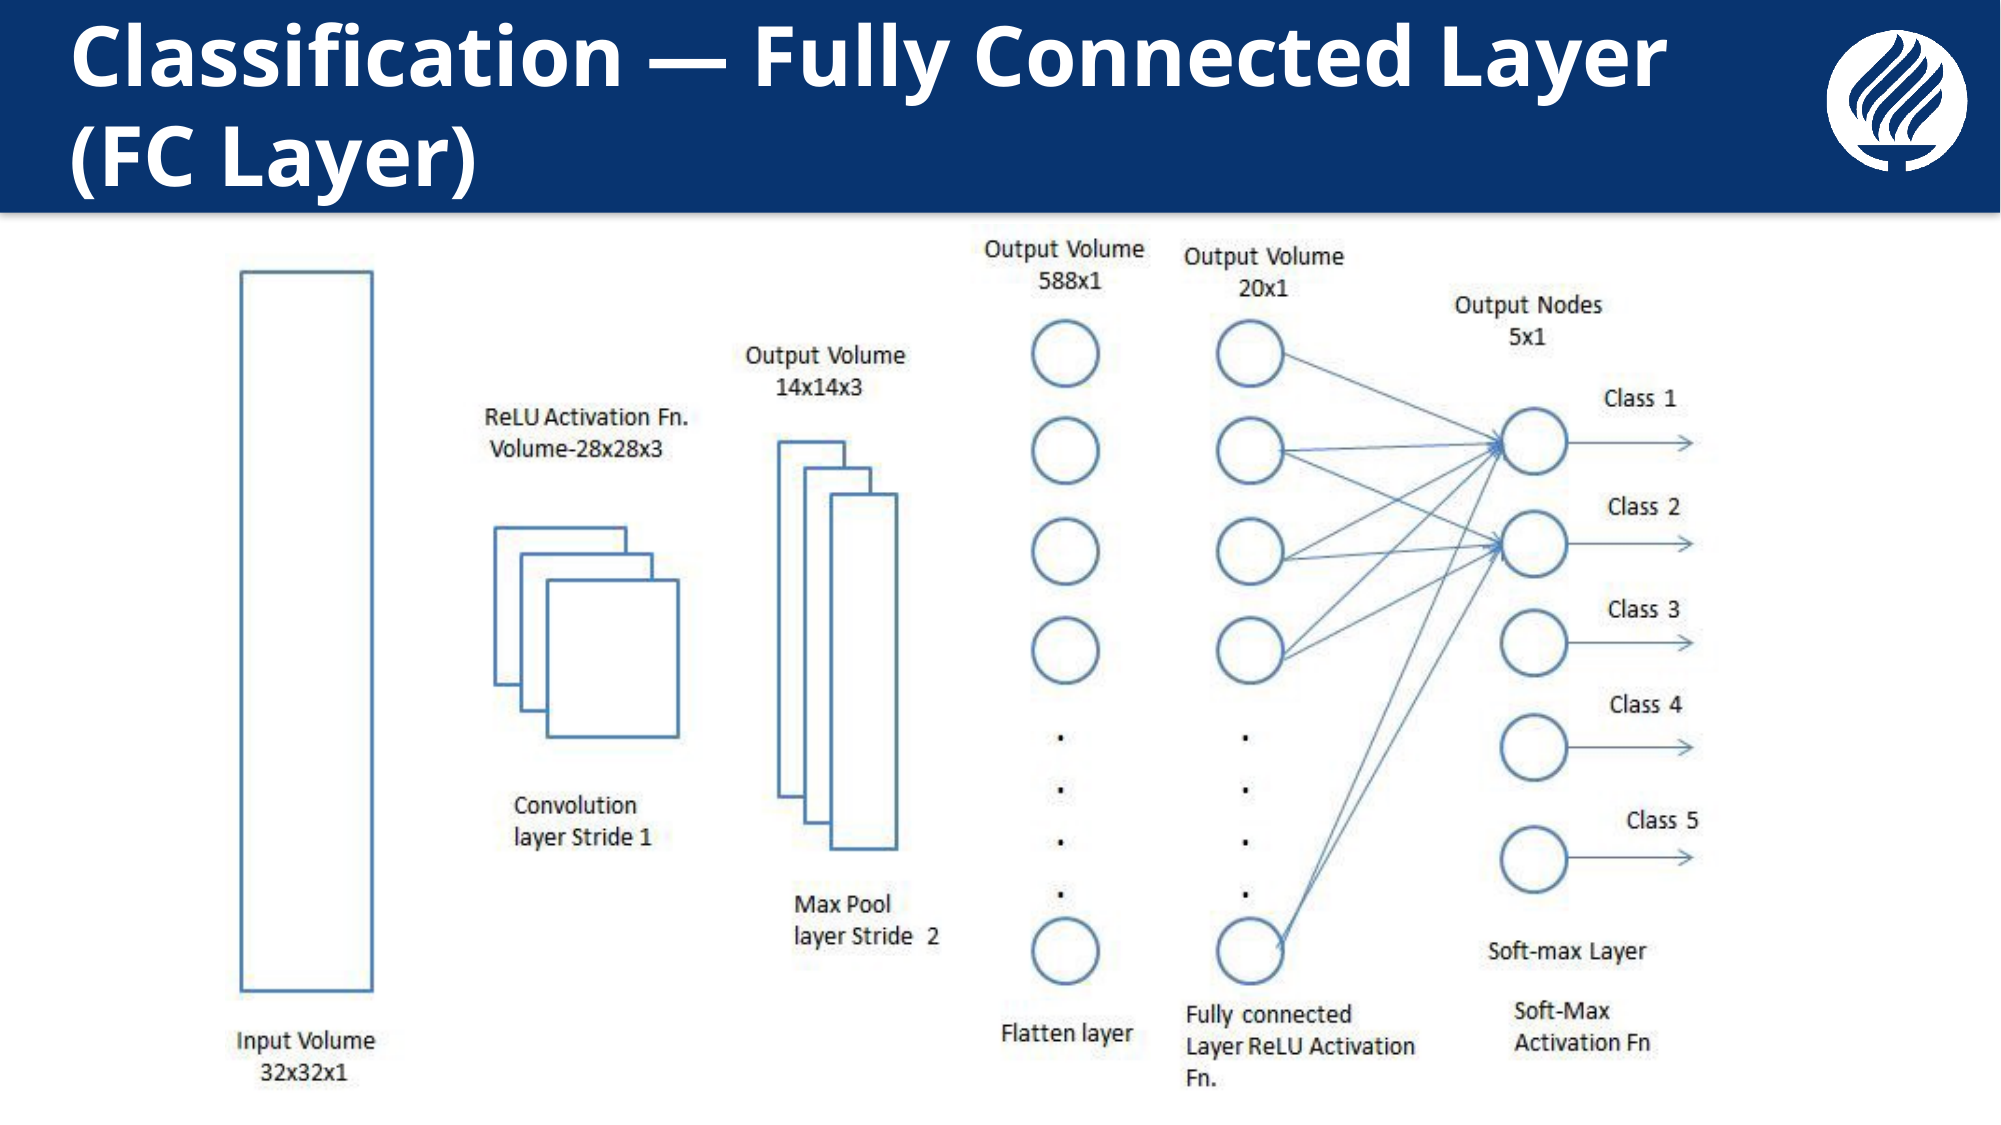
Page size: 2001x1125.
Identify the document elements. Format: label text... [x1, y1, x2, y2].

picture [1826, 30, 1982, 176]
picture [225, 224, 1722, 1096]
title Classification — Fully Connected Layer (FC Layer) [54, 9, 1699, 197]
